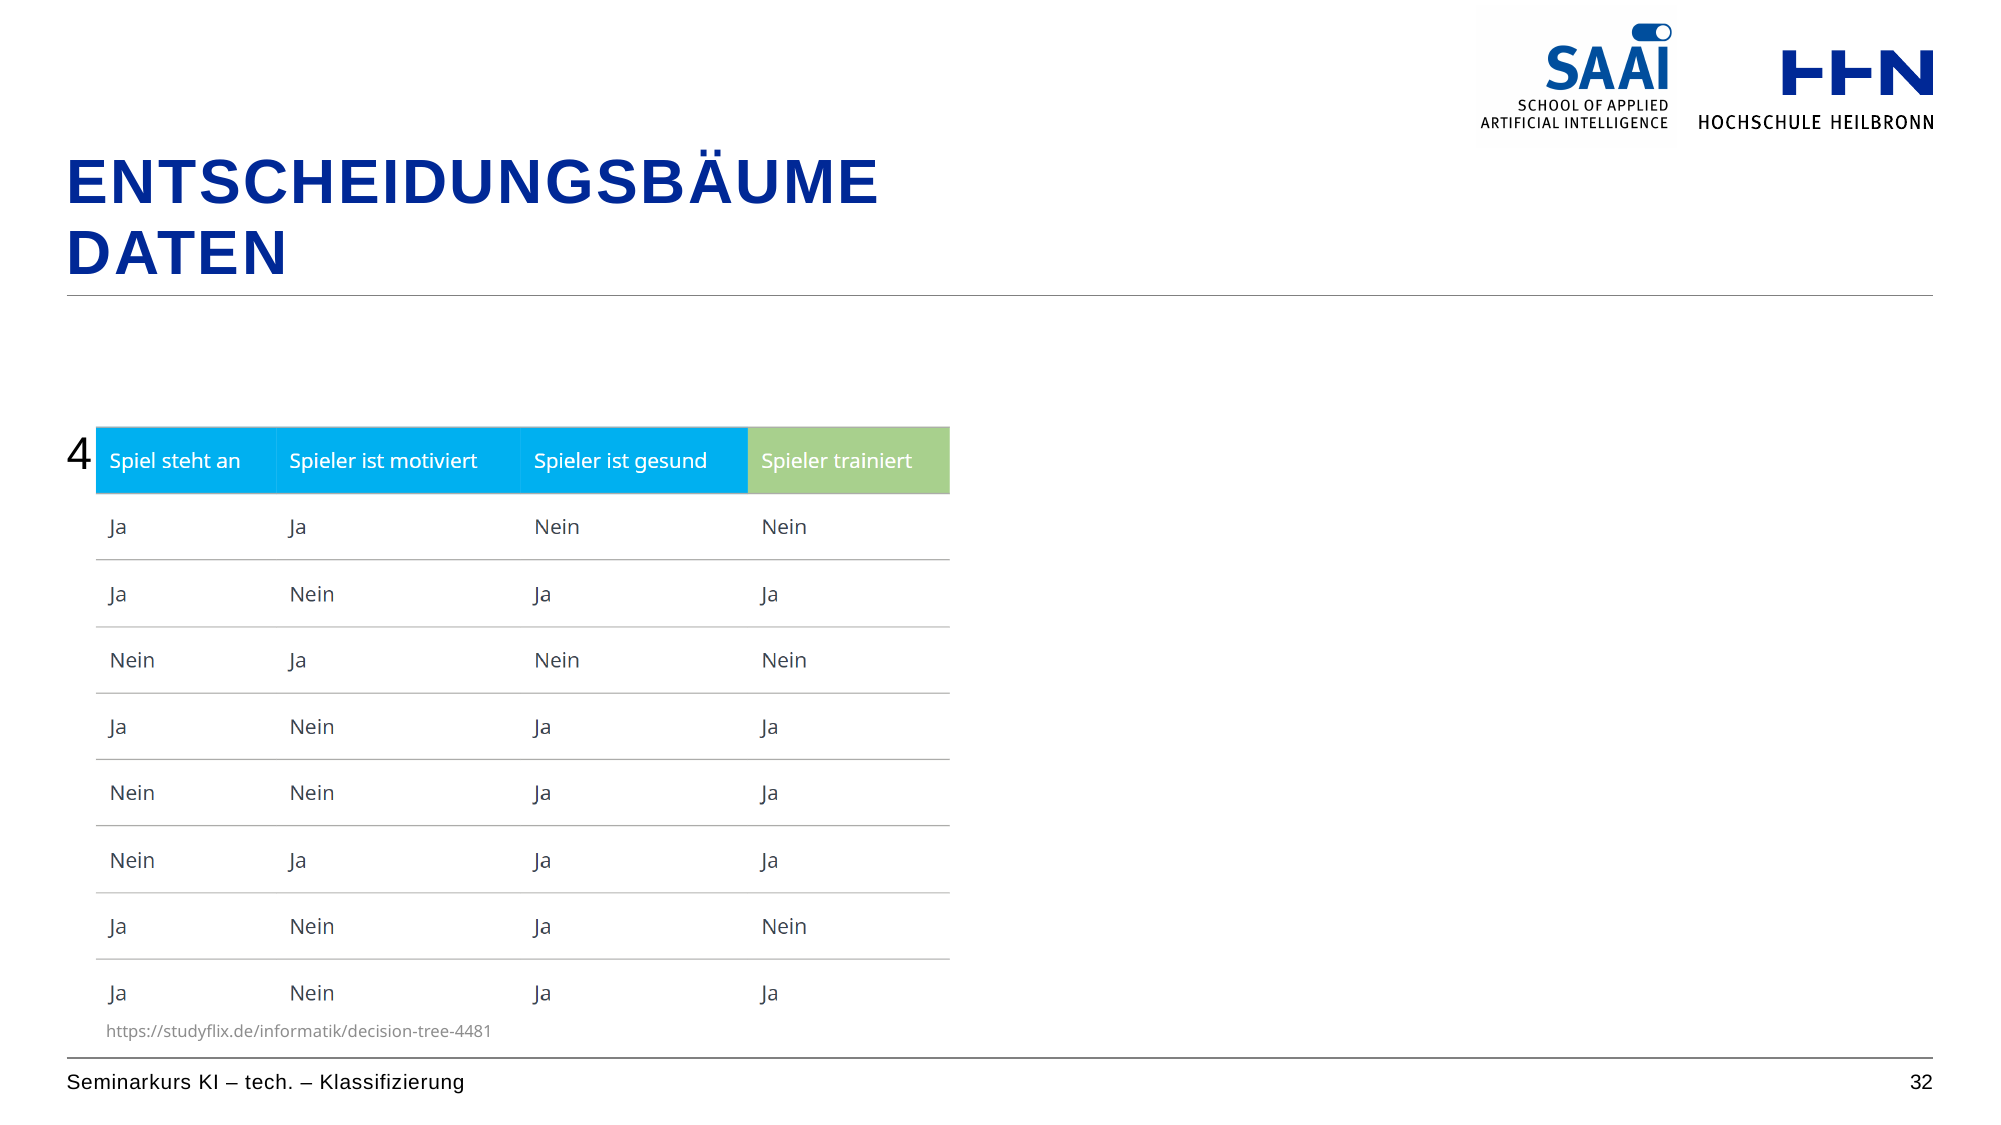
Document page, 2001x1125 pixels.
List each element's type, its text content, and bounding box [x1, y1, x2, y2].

footer Seminarkurs KI – tech. – Klassifizierung [66, 1068, 1277, 1105]
slide_number 32 [1621, 1068, 1933, 1105]
picture [1476, 5, 1677, 147]
title Entscheidungsbäume Daten [66, 147, 1933, 290]
picture [91, 420, 960, 1025]
text_box https://studyflix.de/informatik/decision-tree-4481 [91, 1013, 1016, 1048]
